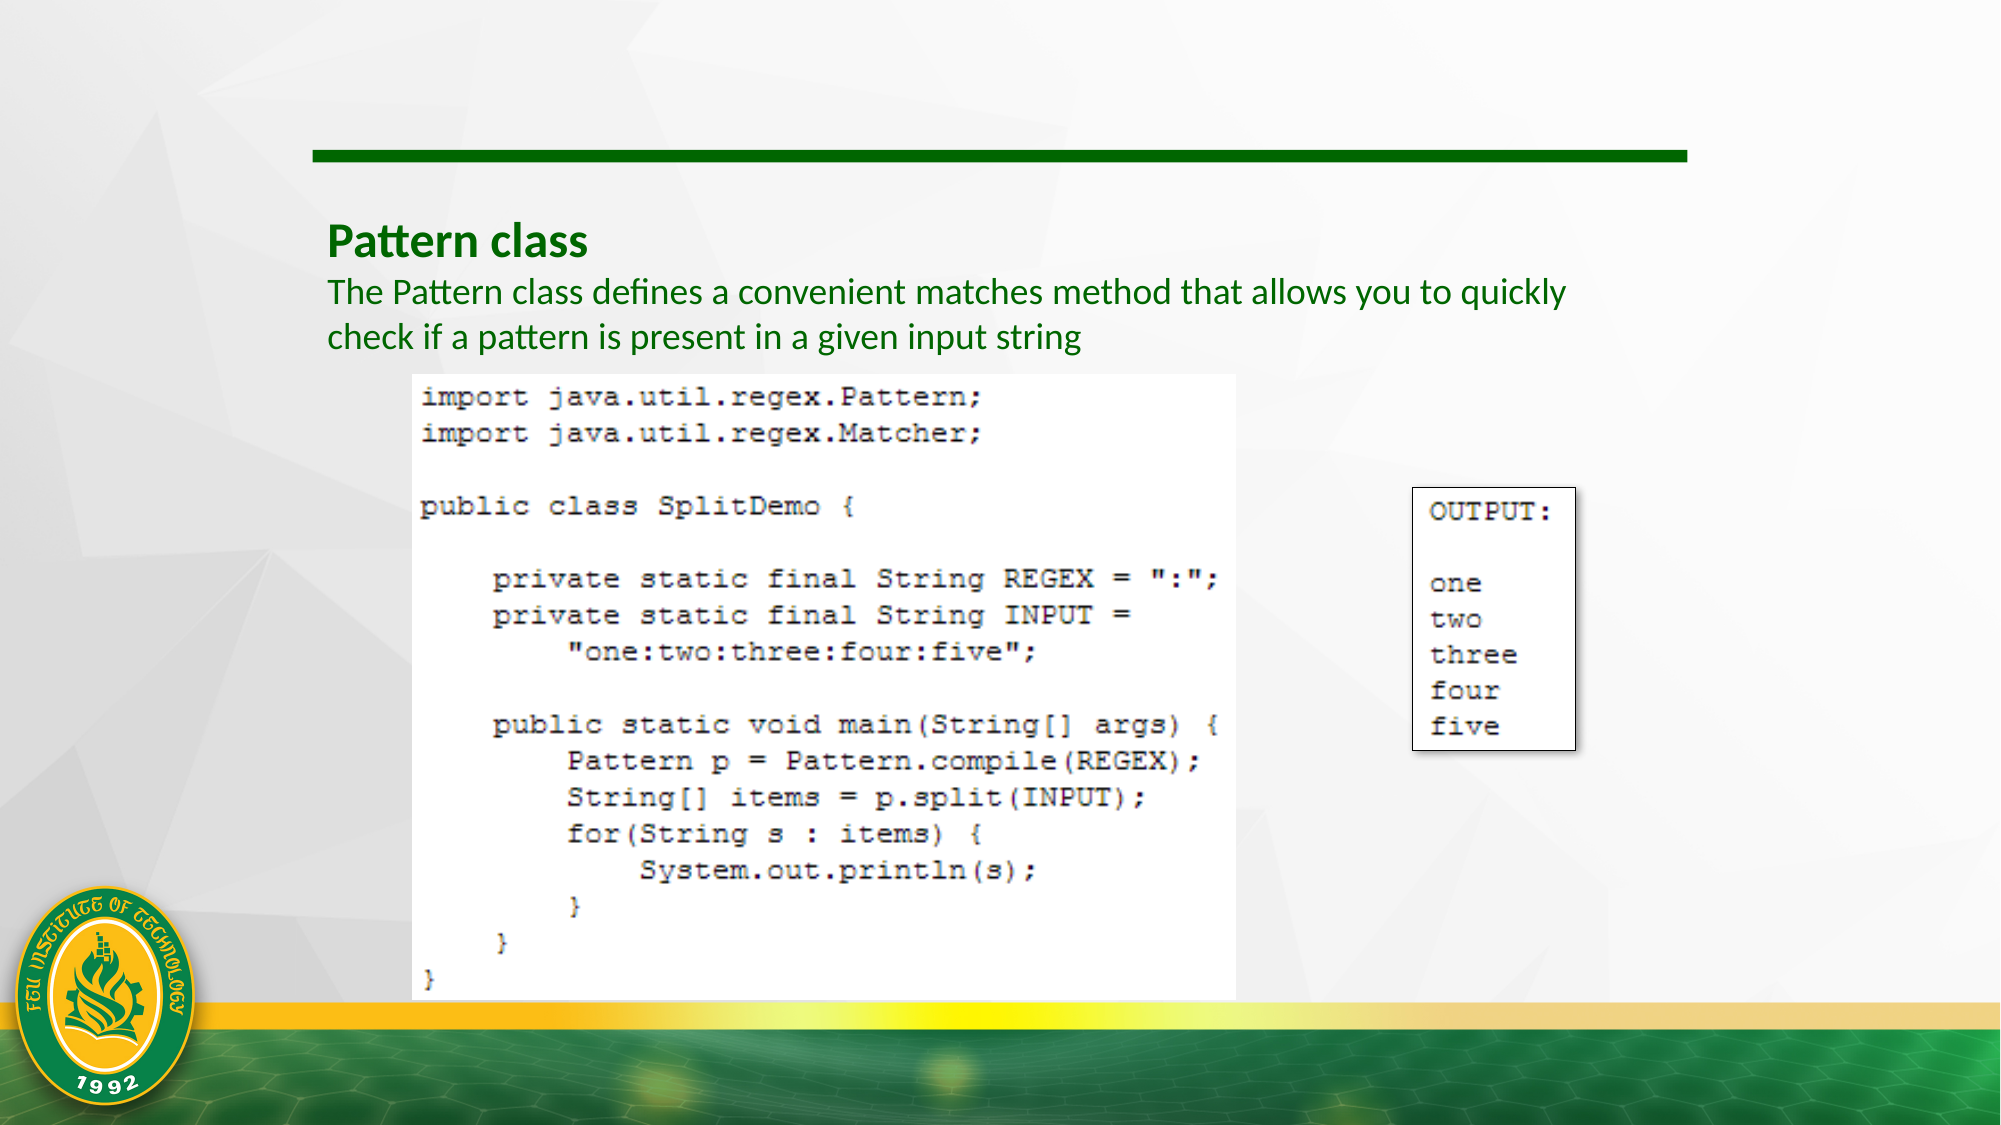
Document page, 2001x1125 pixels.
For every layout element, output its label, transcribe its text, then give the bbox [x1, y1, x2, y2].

picture [0, 0, 2001, 1125]
text_box Pattern class The Pattern class defines a convenient matches method that allows you to quickly check if a pattern is present in a given input string [312, 199, 1663, 410]
text_box [311, 149, 1688, 163]
